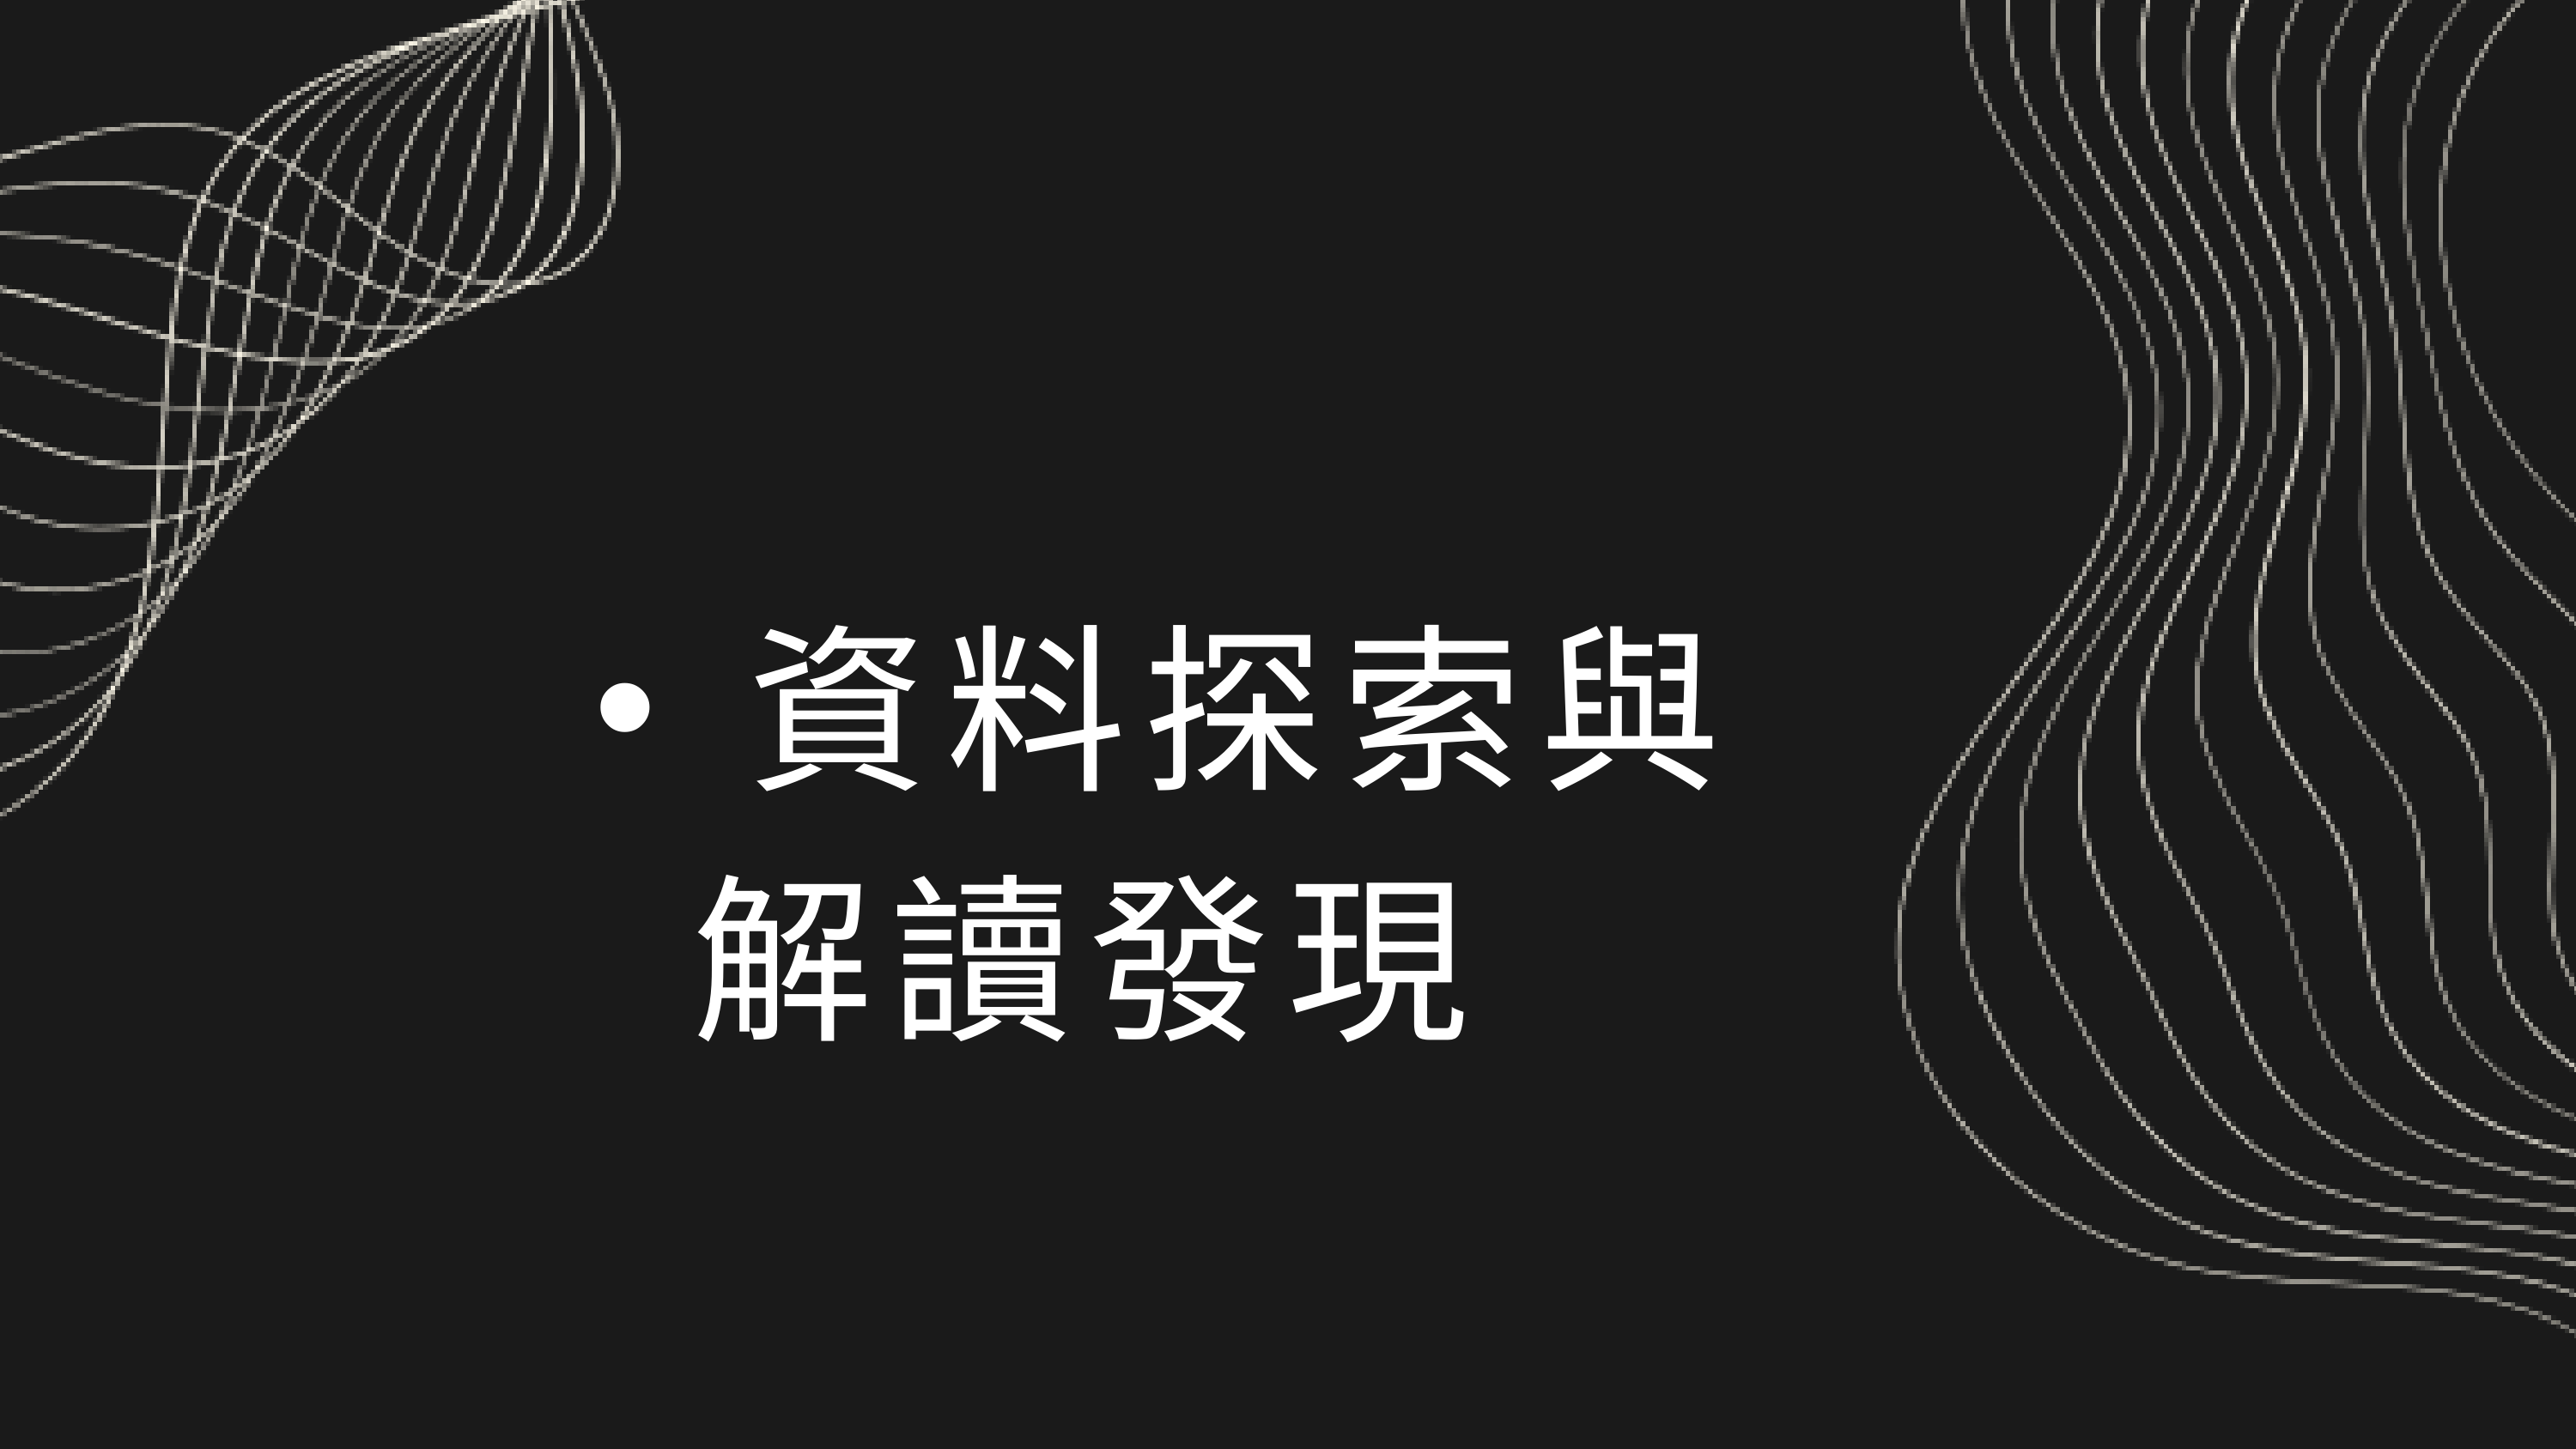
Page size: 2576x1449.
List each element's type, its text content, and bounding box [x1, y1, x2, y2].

text_box [1893, 0, 2576, 1449]
text_box 資料探索與 解讀發現 [224, 564, 1893, 1064]
text_box [0, 0, 1081, 844]
